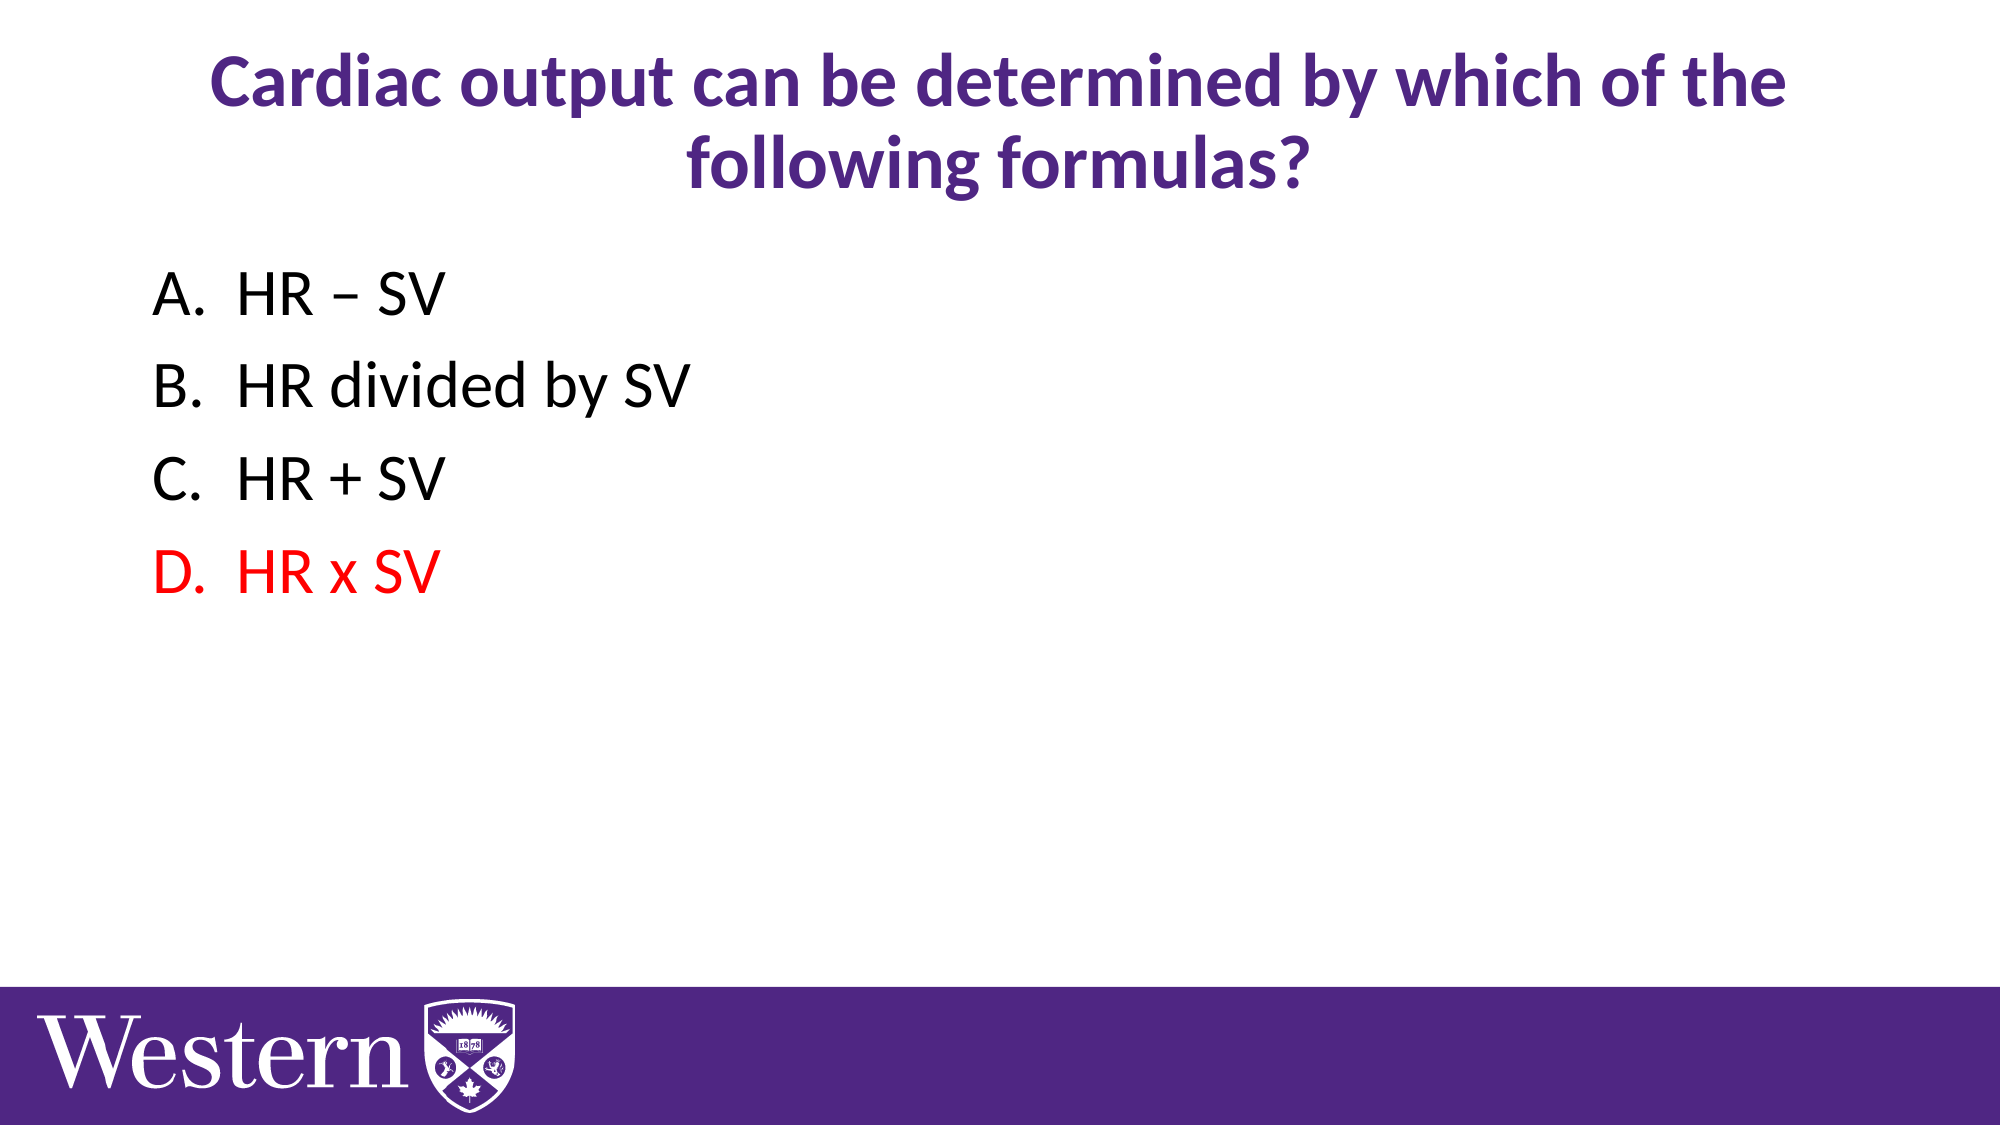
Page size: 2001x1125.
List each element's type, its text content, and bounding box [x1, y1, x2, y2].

text_box [0, 986, 2000, 1125]
title Cardiac output can be determined by which of the following formulas? [137, 32, 1863, 213]
list HR – SV HR divided by SV HR + SV HR x SV [137, 249, 1863, 975]
picture [37, 999, 515, 1113]
